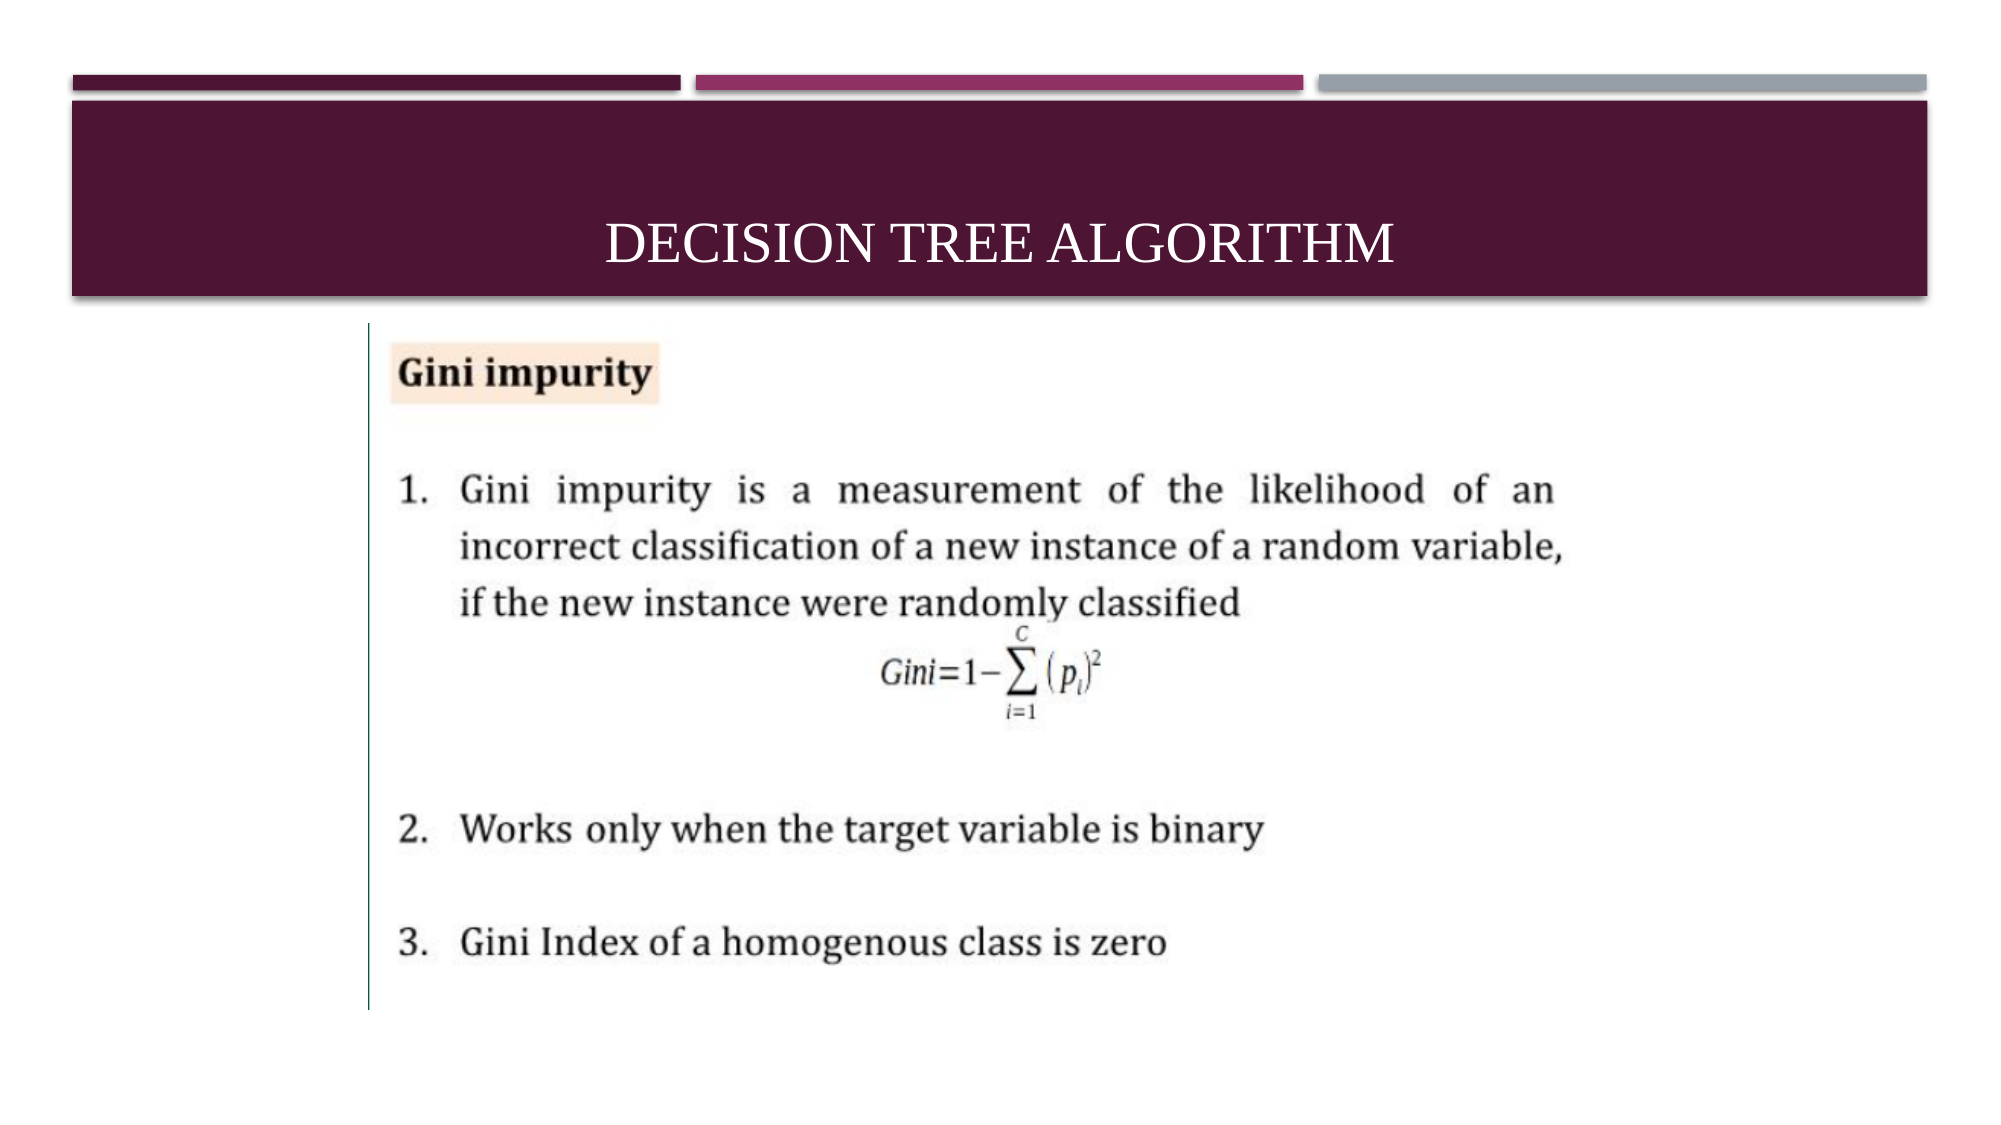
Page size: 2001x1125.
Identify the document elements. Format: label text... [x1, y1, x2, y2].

title Decision tree algorithm [95, 115, 1905, 282]
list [367, 322, 1603, 1011]
